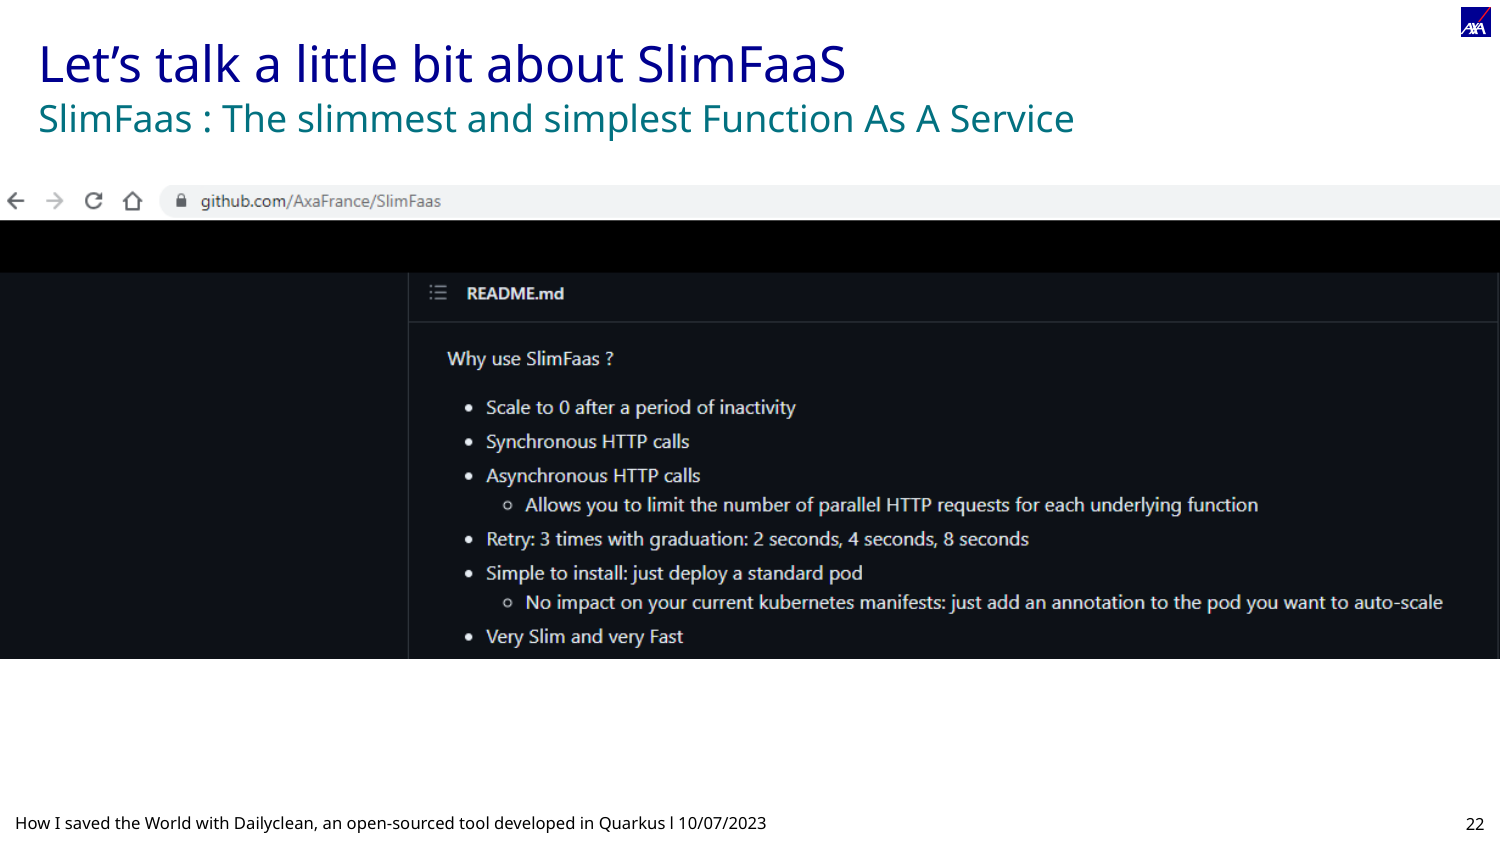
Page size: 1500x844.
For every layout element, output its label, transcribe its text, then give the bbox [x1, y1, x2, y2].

picture [0, 184, 1500, 659]
picture [1461, 7, 1491, 37]
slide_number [1, 809, 1012, 836]
title Let’s talk a little bit about SlimFaaS [38, 33, 1486, 92]
list SlimFaas : The slimmest and simplest Function As A Service [38, 93, 1486, 141]
